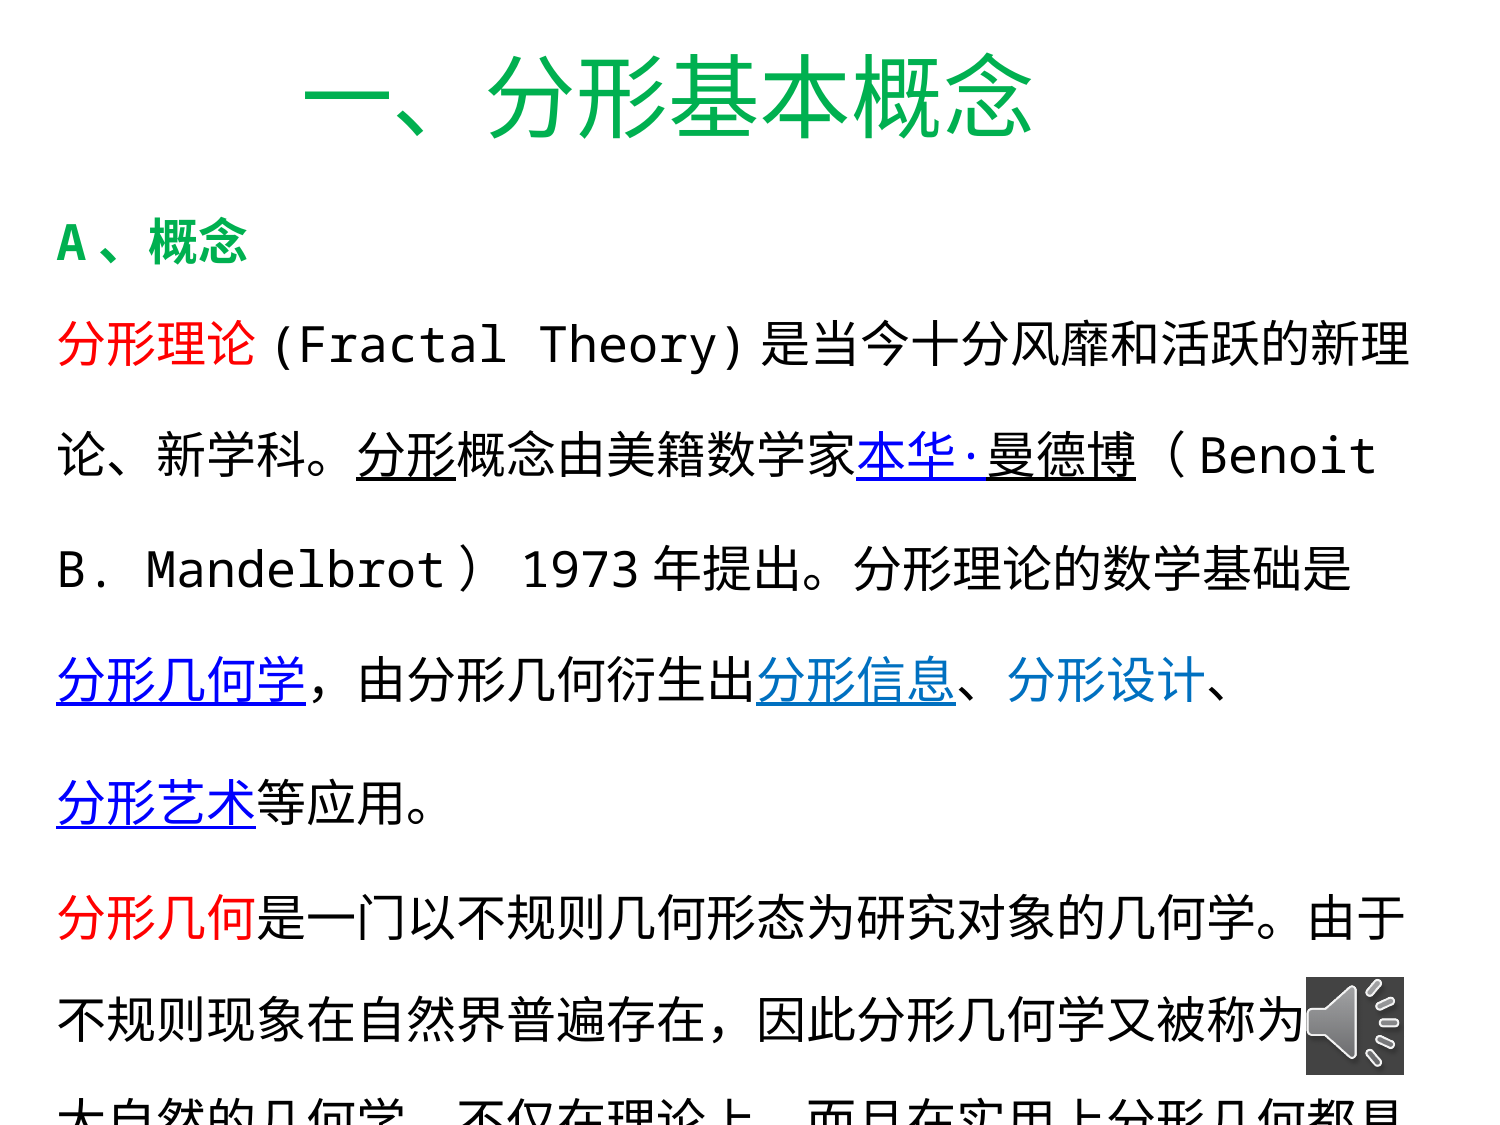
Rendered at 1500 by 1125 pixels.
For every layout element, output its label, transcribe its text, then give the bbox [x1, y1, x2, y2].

list A、概念 分形理论(Fractal Theory)是当今十分风靡和活跃的新理论、新学科。分形概念由美籍数学家本华·曼德博（Benoit B. Mandelbrot）1973年提出。分形理论的数学基础是分形几何学，由分形几何衍生出分形信息、分形设计、分形艺术等应用。 分形几何是一门以不规则几何形态为研究对象的几何学。由于不规则现象在自然界普遍存在，因此分形几何学又被称为描述大自然的几何学。不仅在理论上，而且在实用上分形几何都具有重要价值。 [41, 160, 1427, 1083]
title 一、分形基本概念 [76, 30, 1260, 159]
picture [1304, 975, 1406, 1077]
